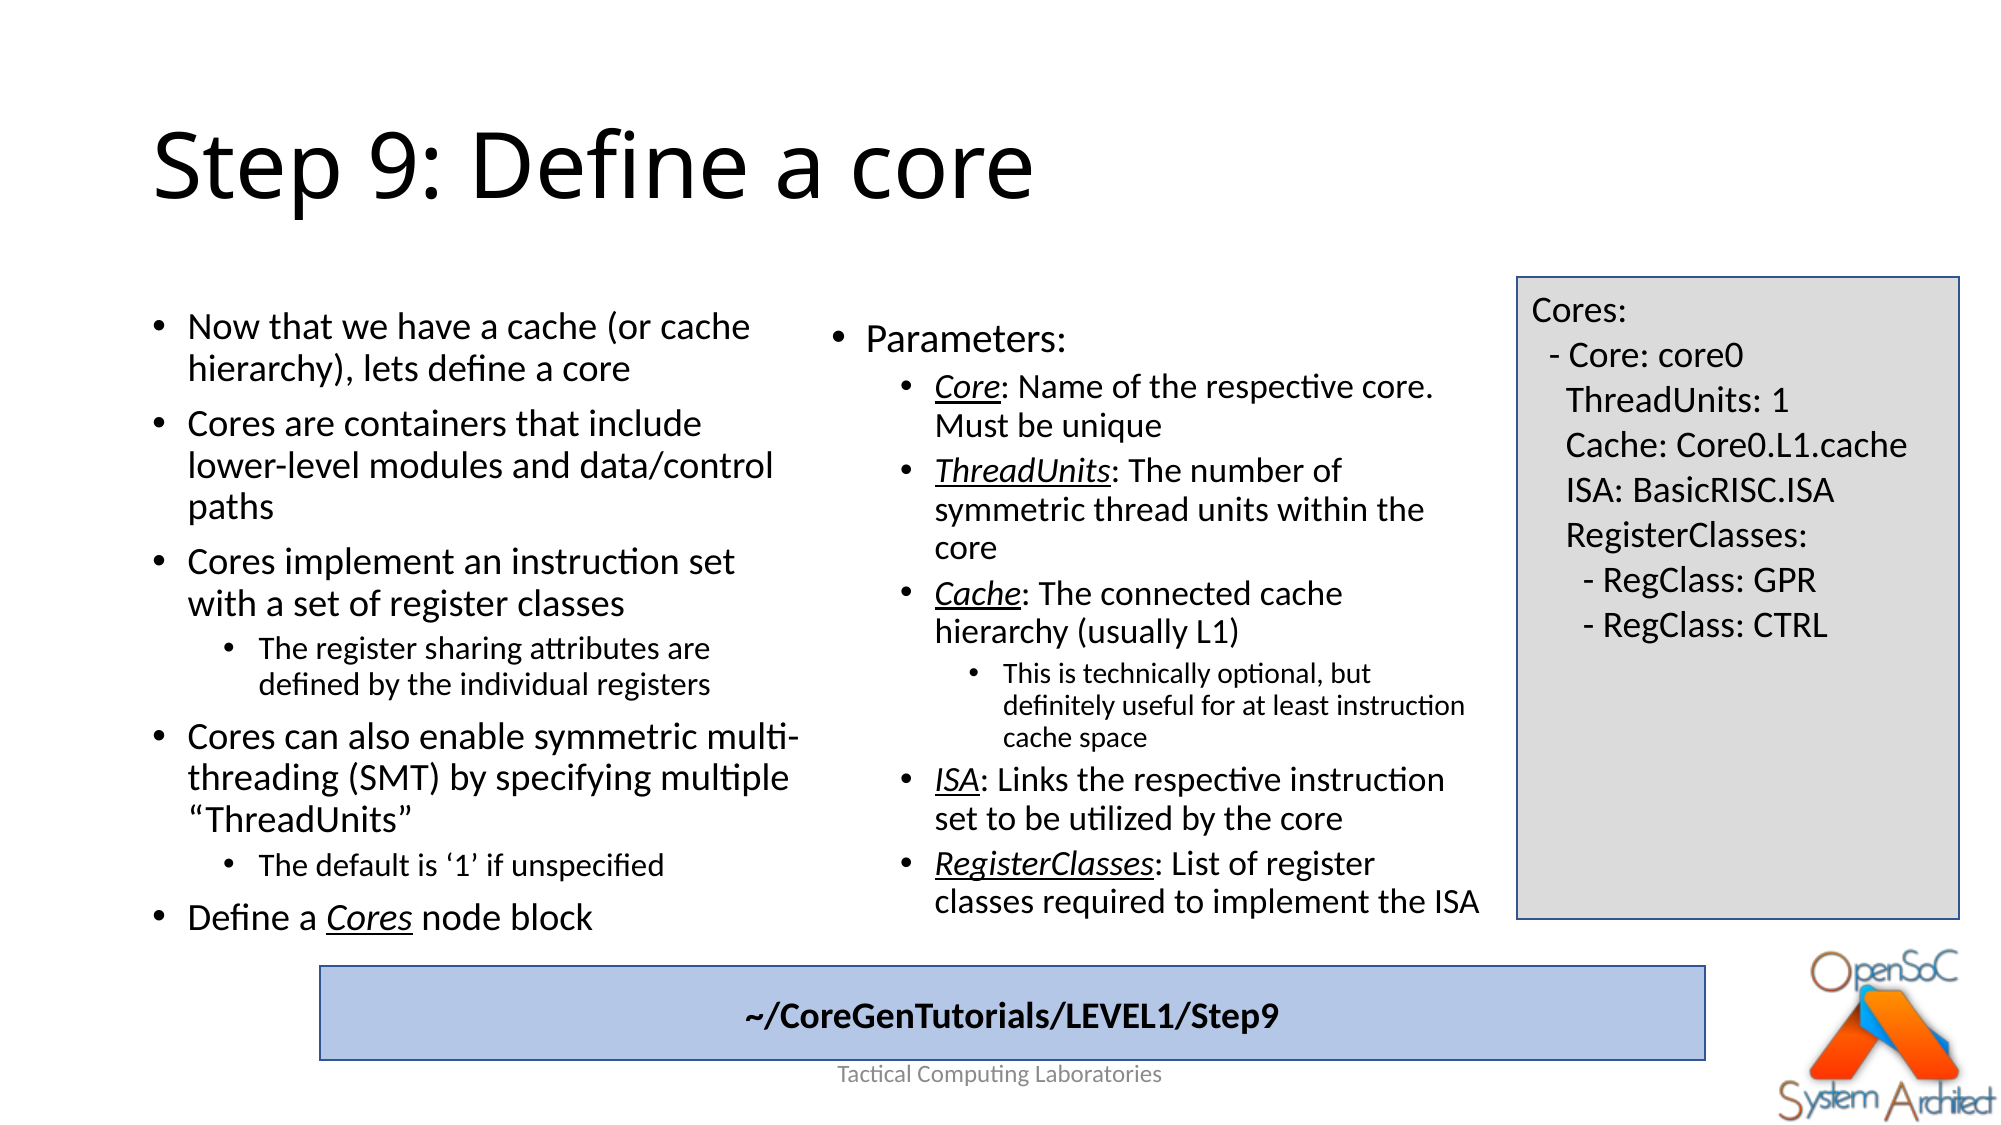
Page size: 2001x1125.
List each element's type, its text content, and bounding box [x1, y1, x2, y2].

text_box ~/CoreGenTutorials/LEVEL1/Step9 [319, 965, 1706, 1061]
picture [1775, 946, 2000, 1125]
text_box Parameters: Core: Name of the respective core. Must be unique ThreadUnits: The number of symmetric thread units within the core Cache: The connected cache hierarchy (usually L1) This is technically optional, but definitely useful for at least instruction cache space ISA: Links the respective instruction set to be utilized by the core RegisterClasses: List of register classes required to implement the ISA [816, 308, 1496, 957]
title Step 9: Define a core [137, 59, 1863, 278]
list Now that we have a cache (or cache hierarchy), lets define a core Cores are containers that include lower-level modules and data/control paths Cores implement an instruction set with a set of register classes The register sharing attributes are defined by the individual registers Cores can also enable symmetric multi-threading (SMT) by specifying multiple “ThreadUnits” The default is ‘1’ if unspecified Define a Cores node block [137, 299, 817, 948]
text_box Cores: - Core: core0 ThreadUnits: 1 Cache: Core0.L1.cache ISA: BasicRISC.ISA RegisterClasses: - RegClass: GPR - RegClass: CTRL [1516, 276, 1960, 920]
footer Tactical Computing Laboratories [662, 1061, 1338, 1103]
